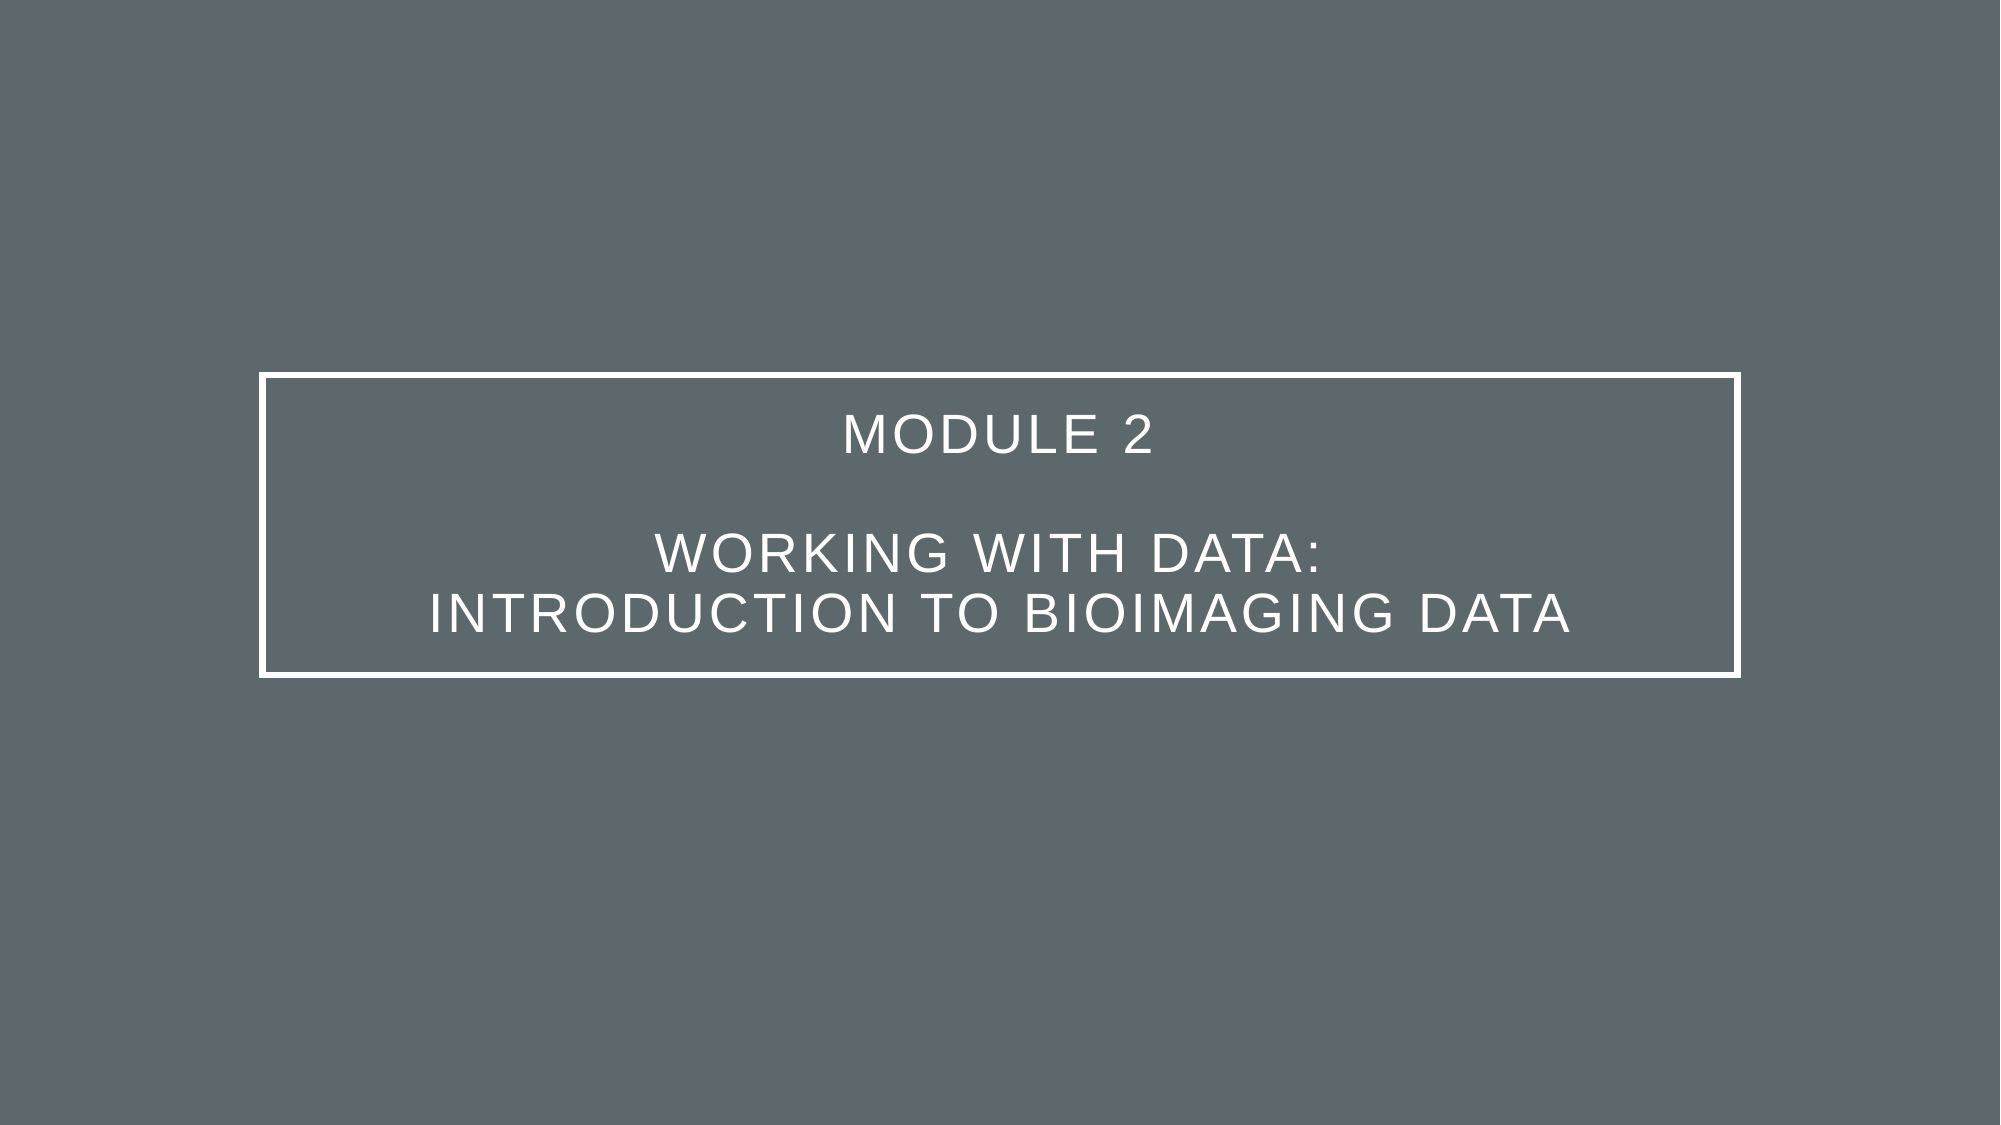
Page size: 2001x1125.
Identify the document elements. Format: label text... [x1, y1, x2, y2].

title Module 2 Working with data: introduction to Bioimaging data [259, 372, 1741, 678]
